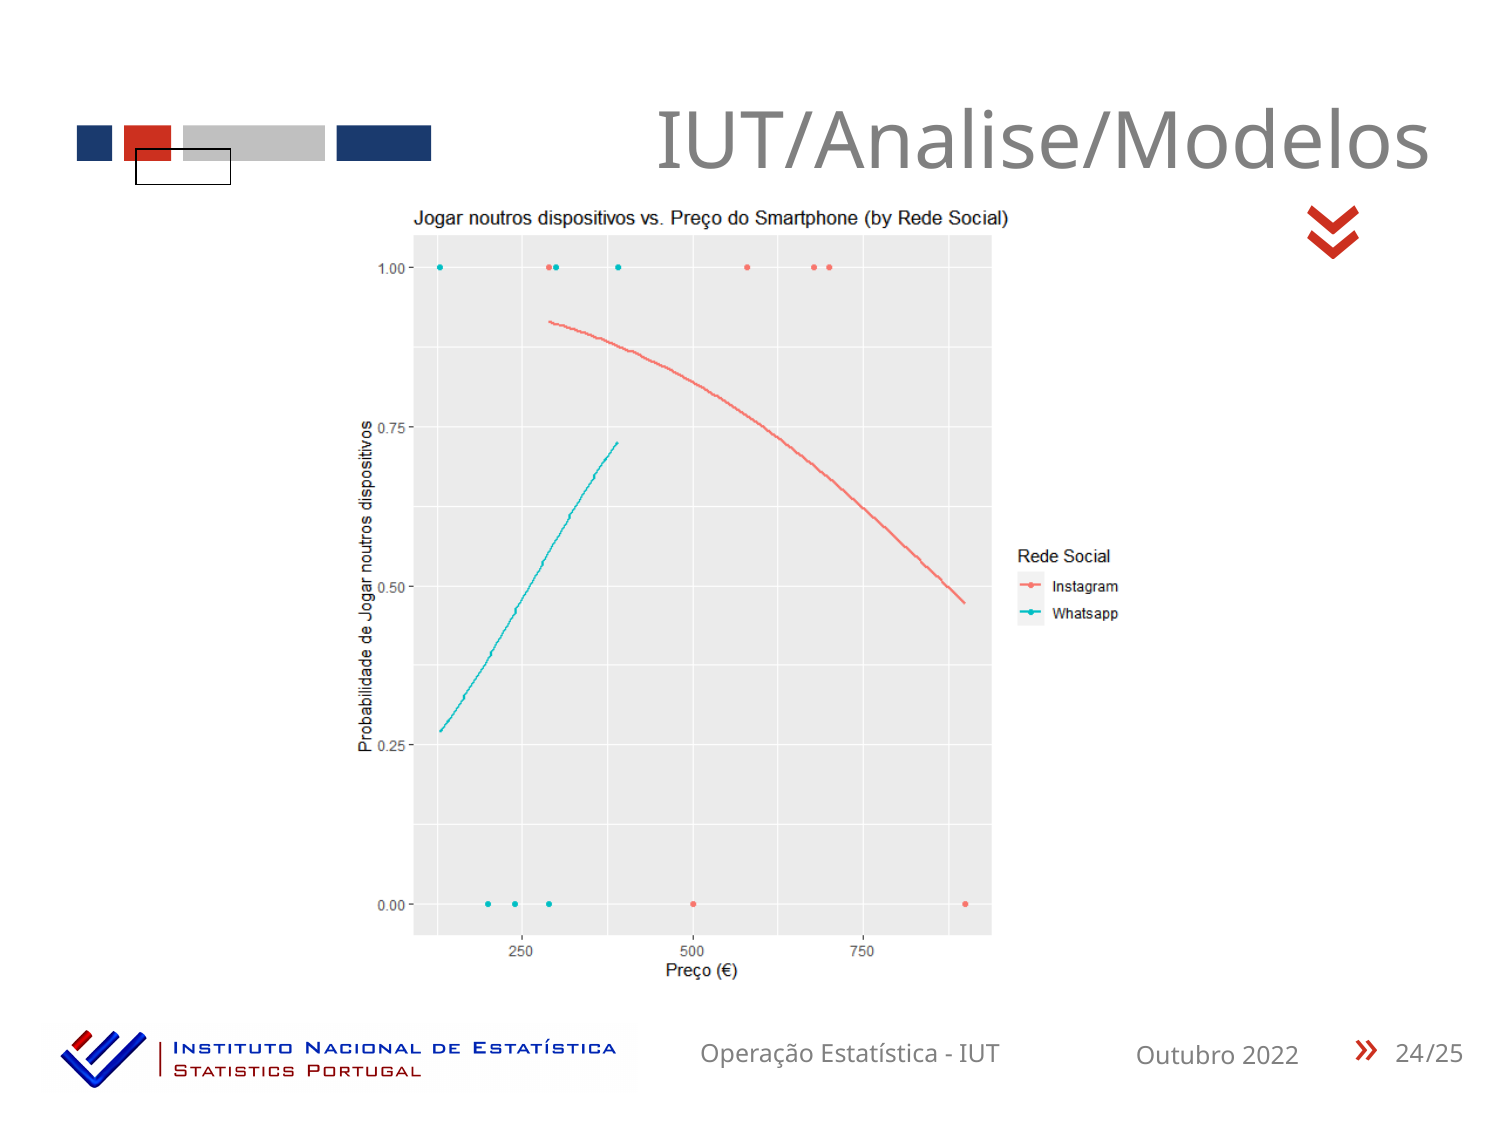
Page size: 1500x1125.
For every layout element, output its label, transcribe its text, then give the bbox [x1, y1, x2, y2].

picture [41, 1023, 638, 1093]
picture [348, 199, 1137, 988]
text_box « [1234, 207, 1400, 280]
text_box IUT/Analise/Modelos [454, 66, 1447, 207]
text_box 24 [1380, 1029, 1447, 1075]
